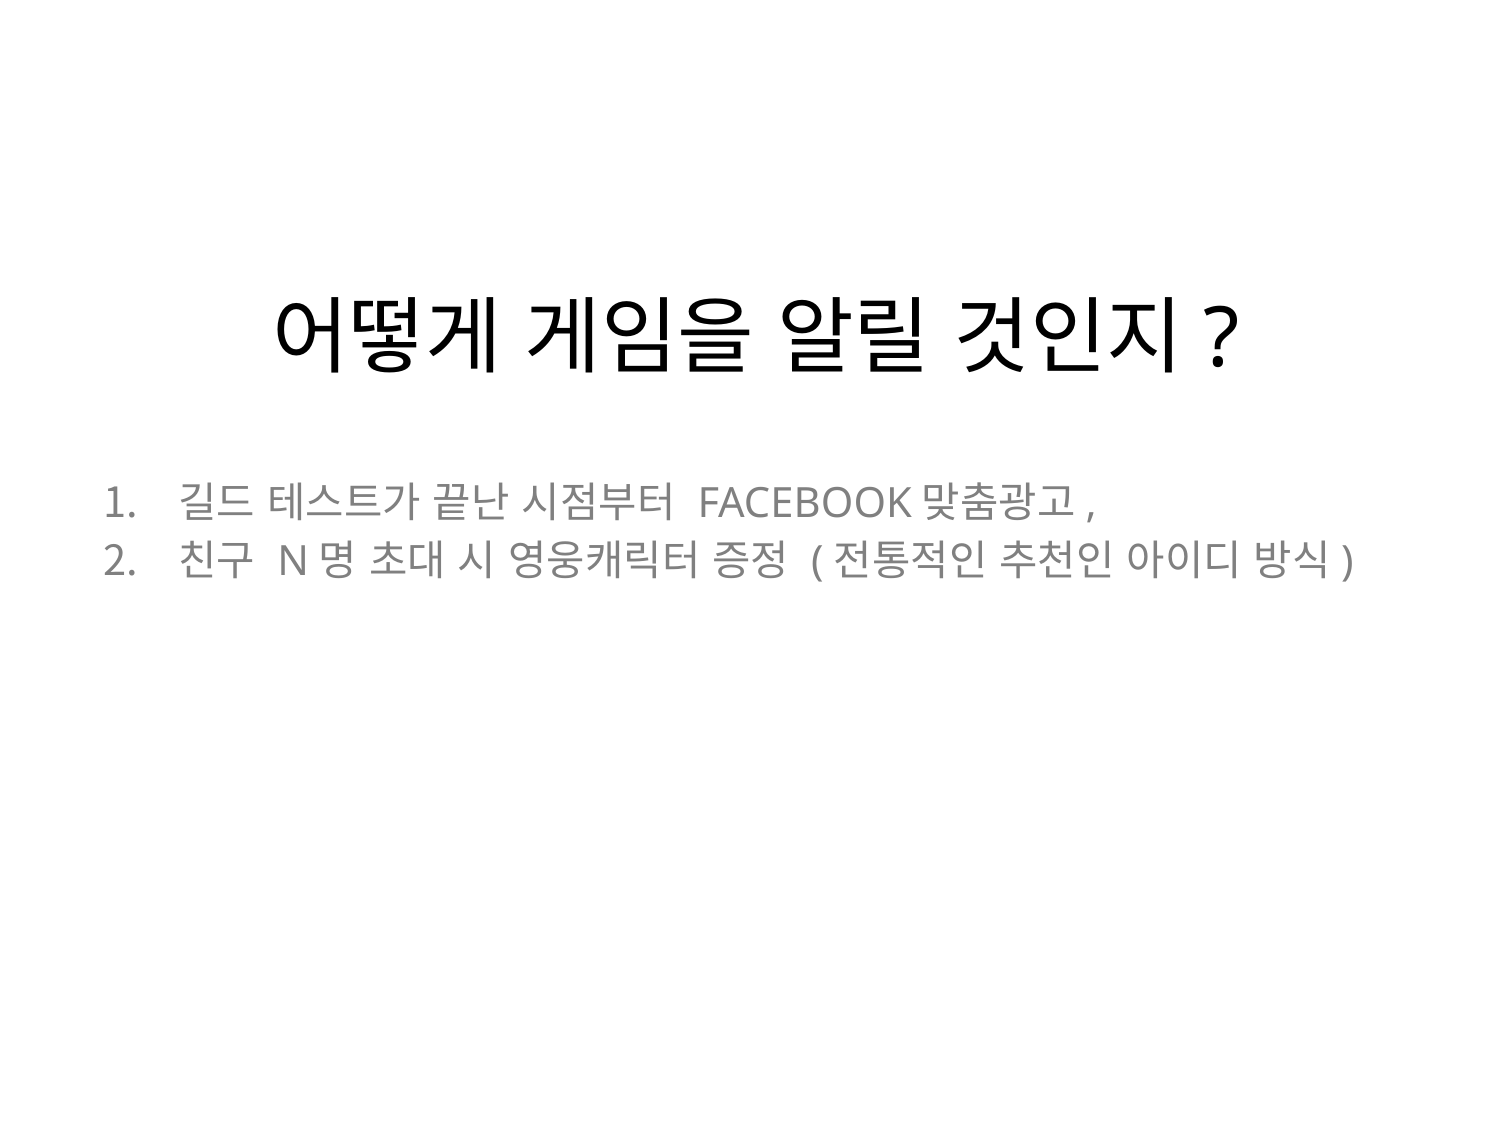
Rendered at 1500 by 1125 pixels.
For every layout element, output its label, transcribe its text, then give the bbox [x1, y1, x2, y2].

title 어떻게 게임을 알릴 것인지? [118, 220, 1394, 445]
text_box 길드 테스트가 끝난 시점부터 FACEBOOK맞춤광고, 친구 N명 초대 시 영웅캐릭터 증정 (전통적인 추천인 아이디 방식) [88, 468, 1424, 976]
